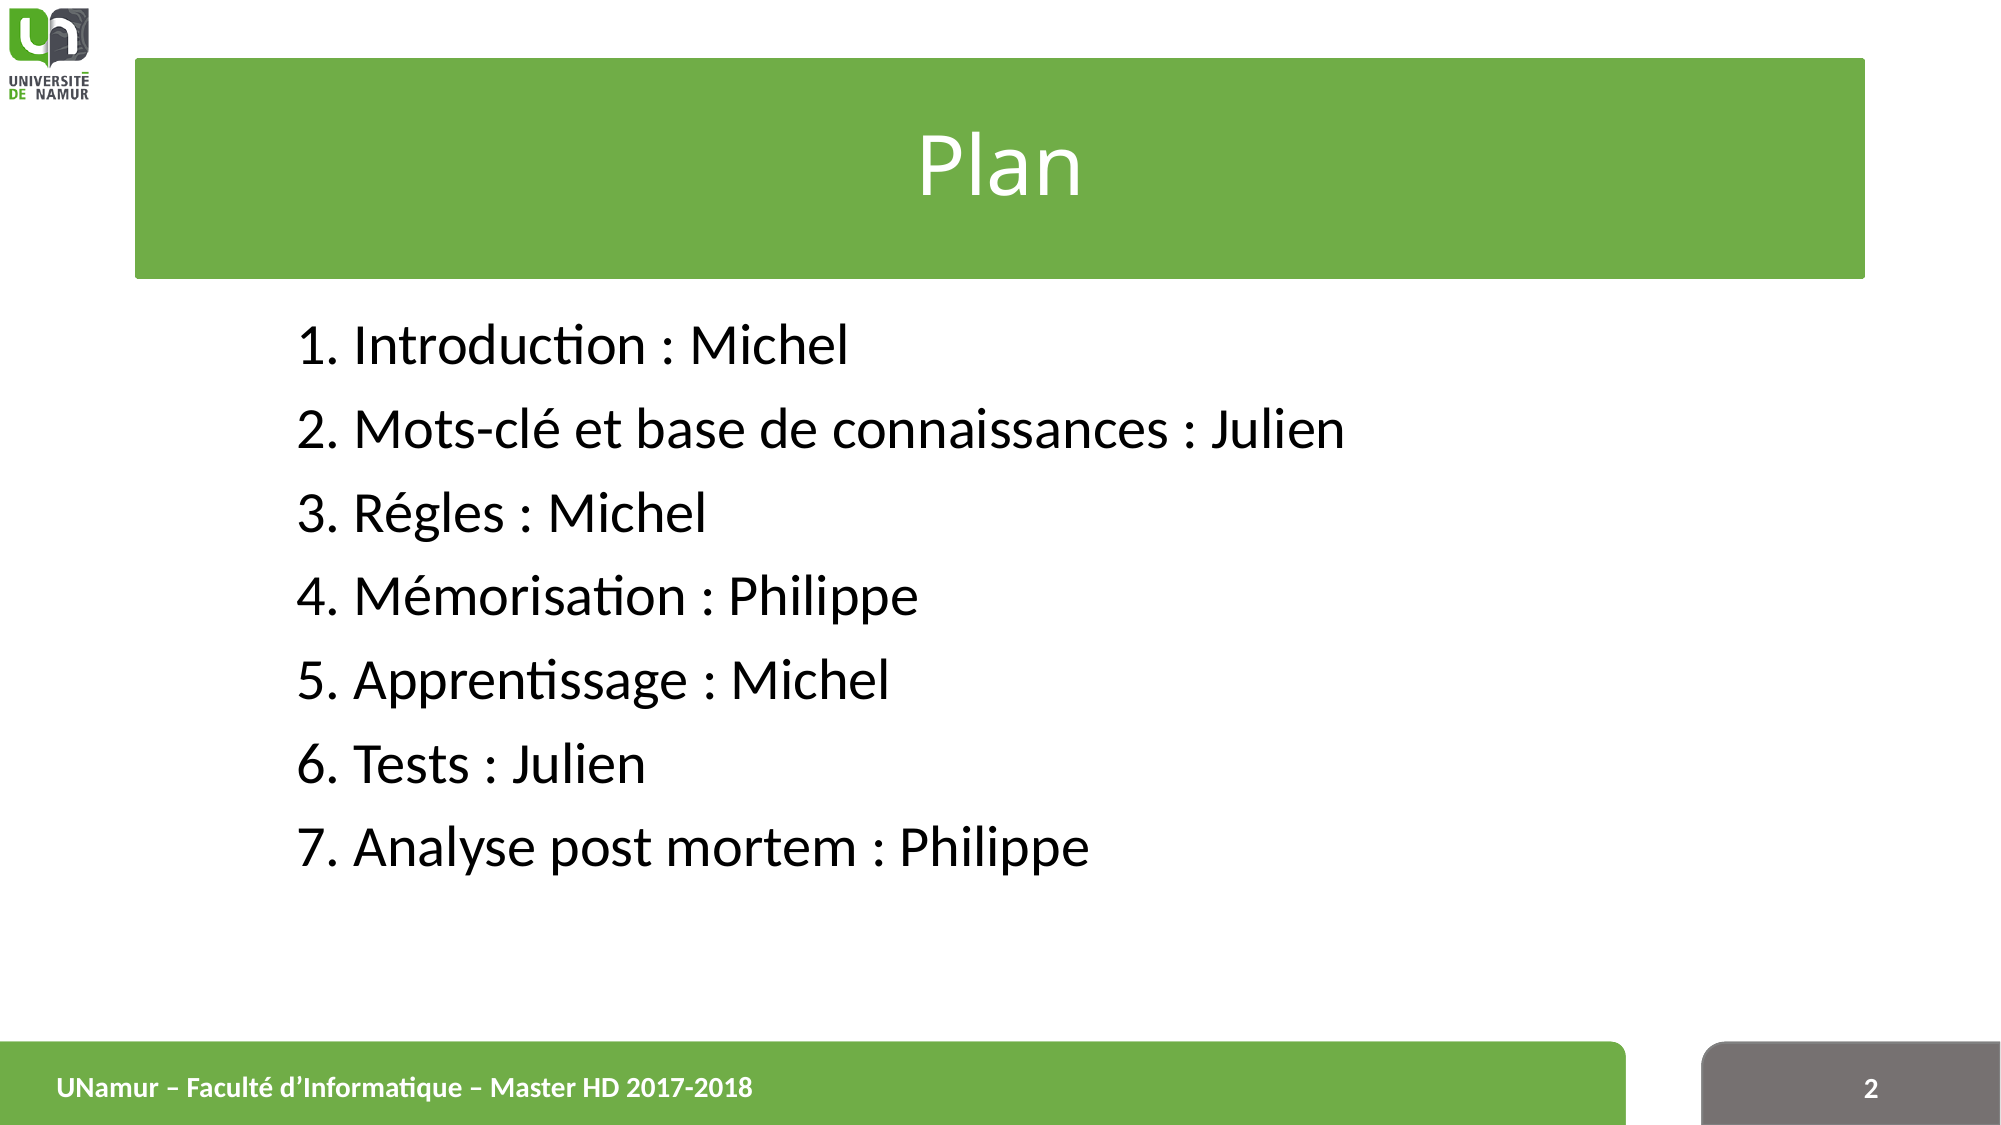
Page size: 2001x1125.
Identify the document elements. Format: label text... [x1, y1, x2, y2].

list 1. Introduction : Michel 2. Mots-clé et base de connaissances : Julien 3. Régles : Michel 4. Mémorisation : Philippe 5. Apprentissage : Michel 6. Tests : Julien 7. Analyse post mortem : Philippe [281, 307, 1863, 1041]
title Plan [135, 58, 1865, 279]
footer UNamur – Faculté d’Informatique – Master HD 2017-2018 [41, 1061, 1667, 1122]
picture [0, 0, 97, 108]
